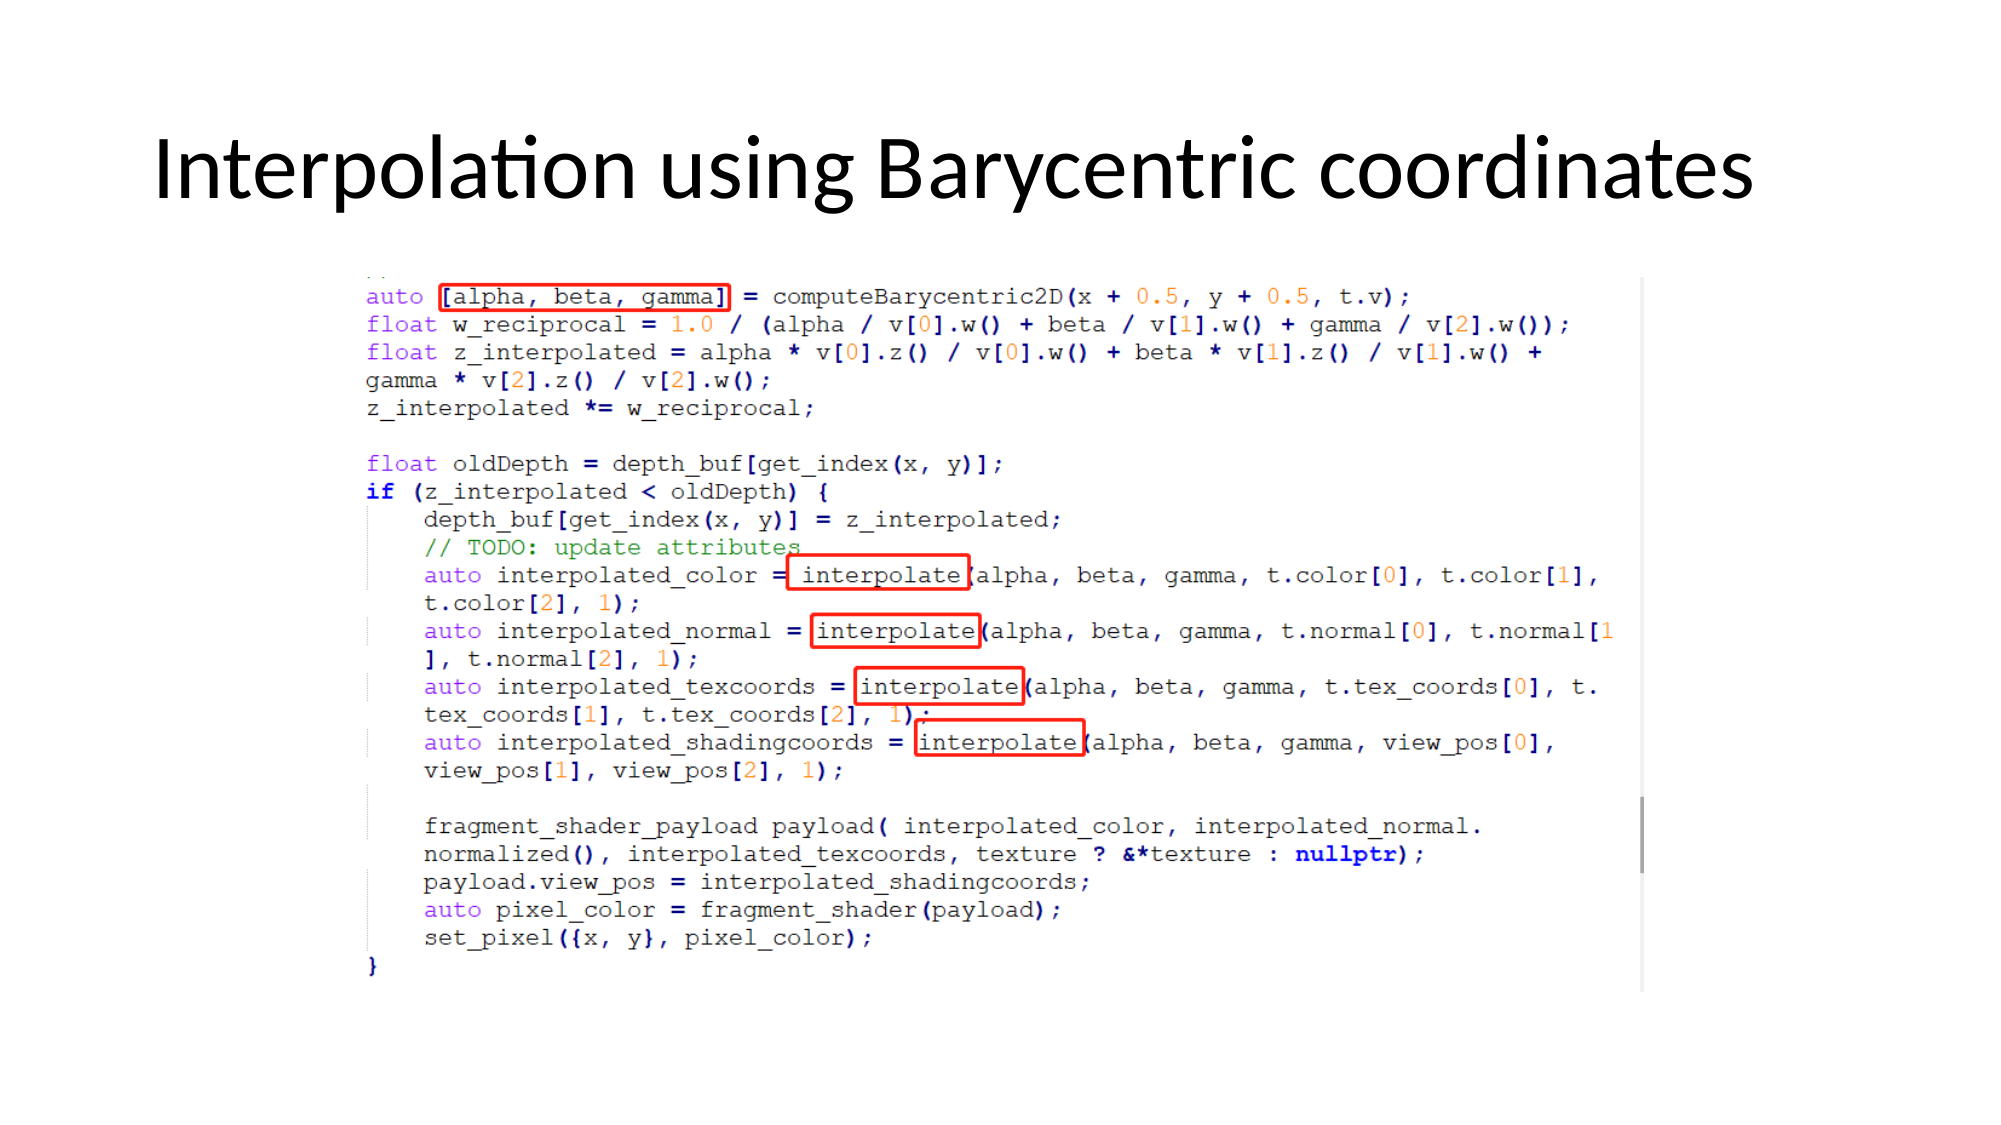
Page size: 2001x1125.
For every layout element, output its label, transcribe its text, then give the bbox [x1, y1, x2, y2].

title Interpolation using Barycentric coordinates [137, 59, 1863, 278]
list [356, 277, 1644, 992]
